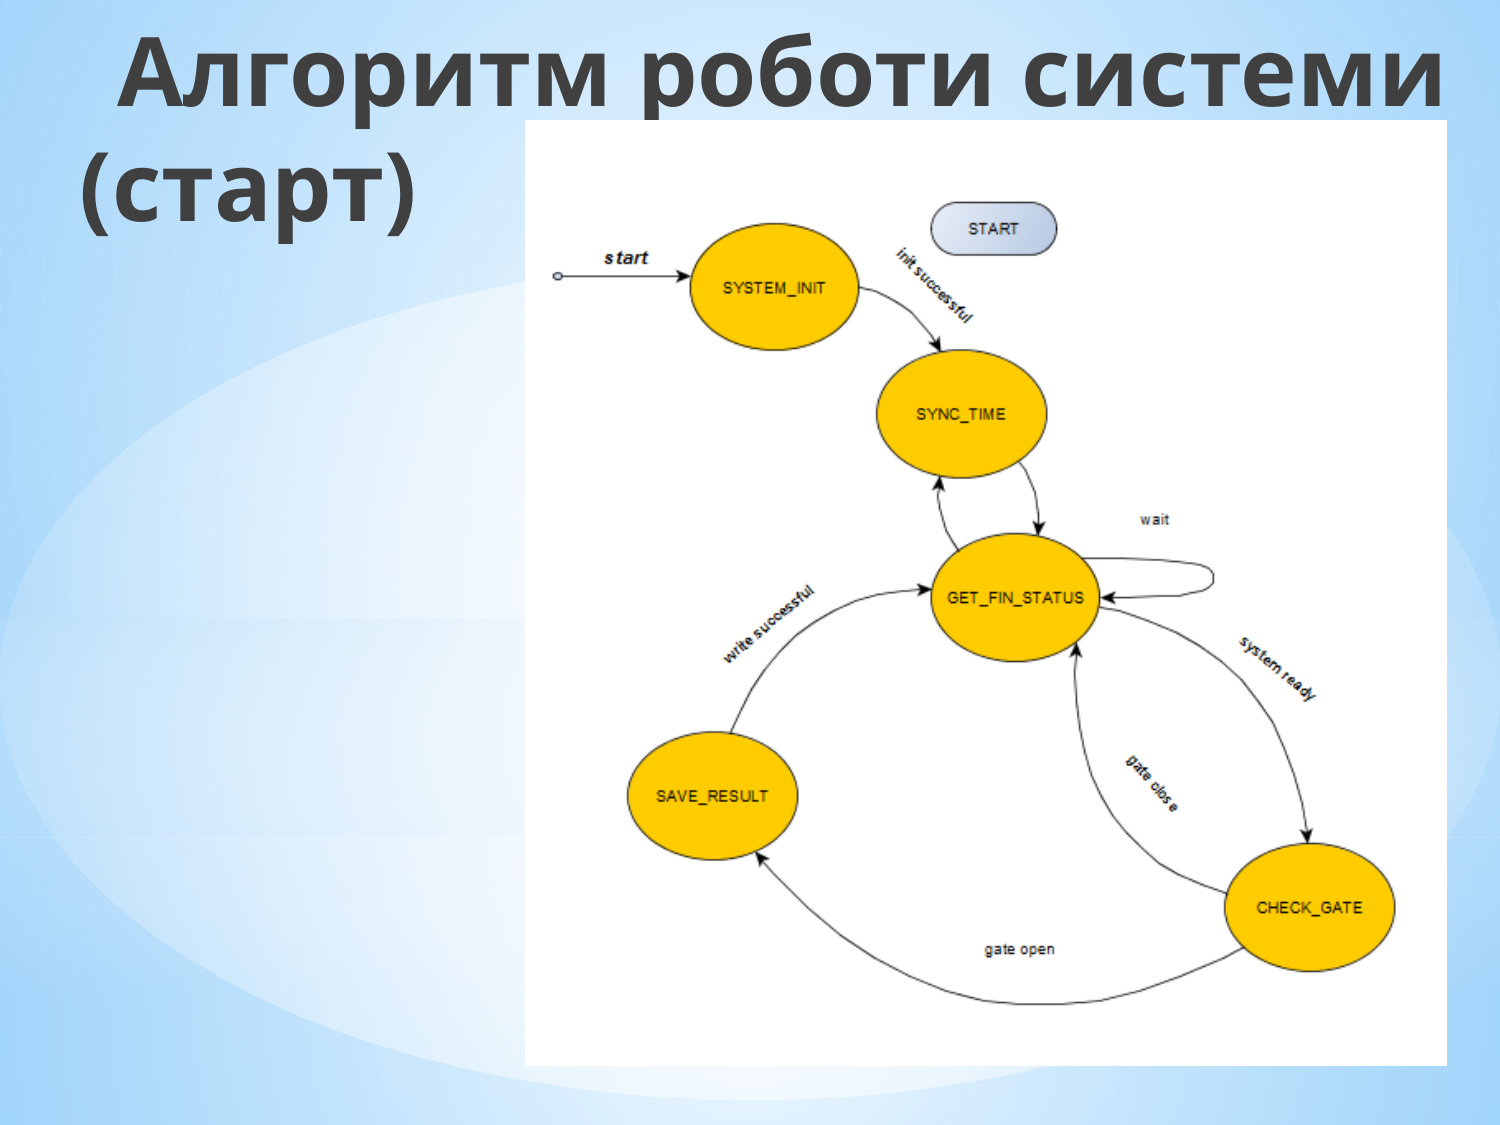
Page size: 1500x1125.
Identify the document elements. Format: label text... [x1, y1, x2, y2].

text_box Алгоритм роботи системи (старт) [64, 2, 1500, 239]
picture [525, 120, 1447, 1066]
